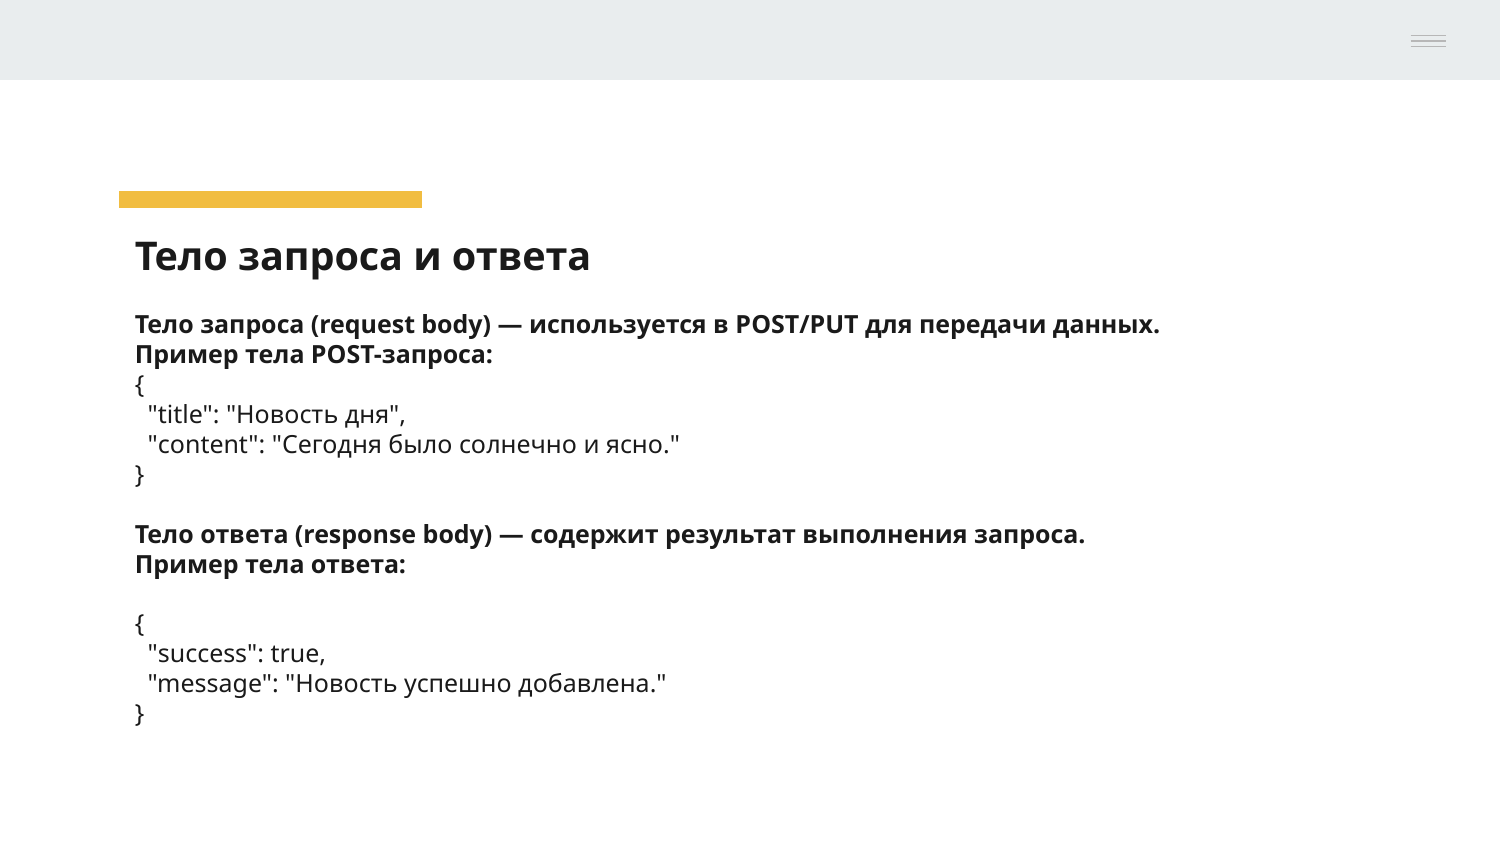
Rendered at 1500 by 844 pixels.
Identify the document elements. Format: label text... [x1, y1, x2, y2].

picture [119, 190, 422, 208]
title Тело запроса и ответа Тело запроса (request body) — используется в POST/PUT для передачи данных. Пример тела POST-запроса: { "title": "Новость дня", "content": "Сегодня было солнечно и ясно." } Тело ответа (response body) — содержит результат выполнения запроса. Пример тела ответа: { "success": true, "message": "Новость успешно добавлена." } [119, 216, 1375, 808]
